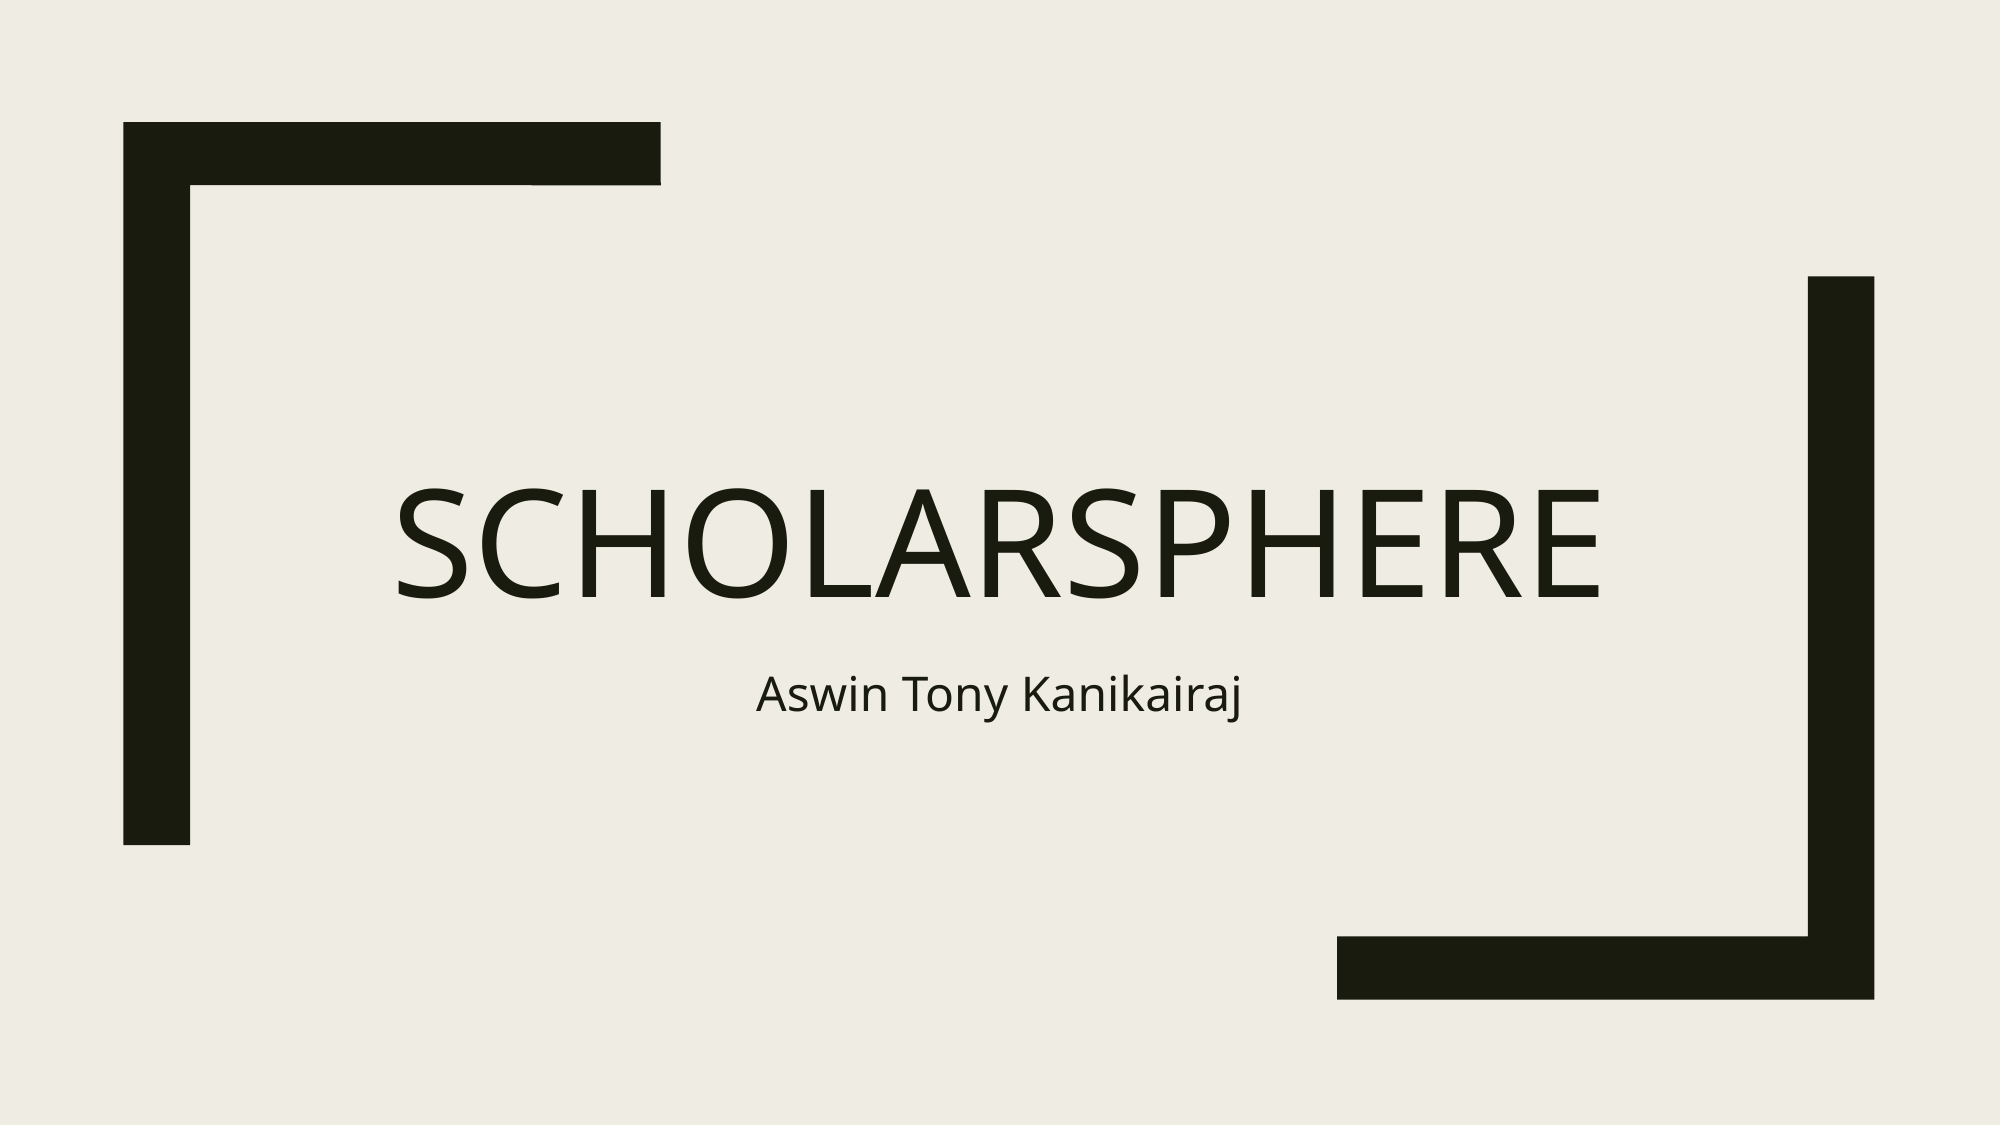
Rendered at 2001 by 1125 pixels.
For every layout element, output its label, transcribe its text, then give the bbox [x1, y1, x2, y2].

subtitle Aswin Tony Kanikairaj [439, 649, 1561, 828]
title Scholarsphere [314, 293, 1686, 638]
